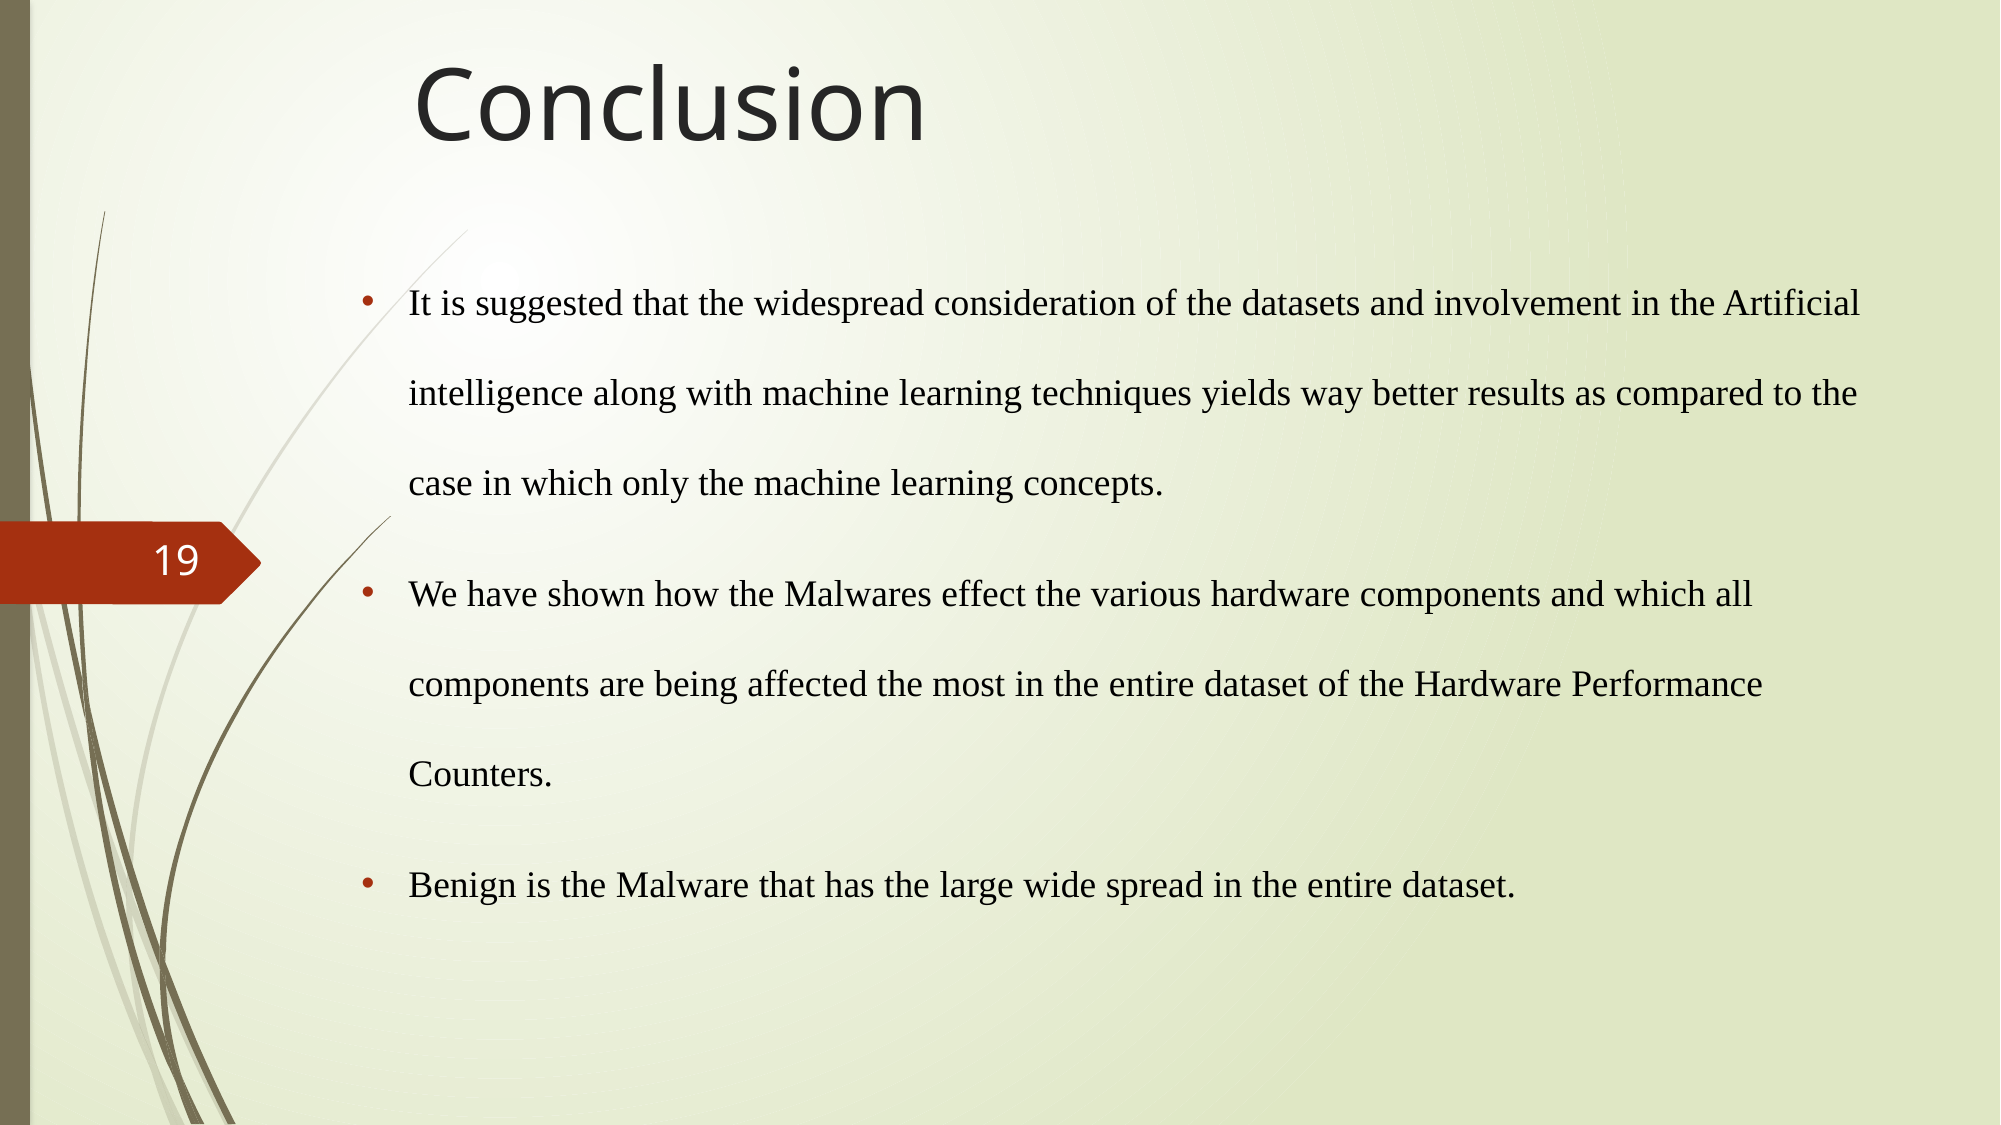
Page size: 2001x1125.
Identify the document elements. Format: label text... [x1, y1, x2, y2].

title Conclusion [397, 18, 1861, 182]
slide_number 19 [87, 532, 216, 592]
list It is suggested that the widespread consideration of the datasets and involvement in the Artificial intelligence along with machine learning techniques yields way better results as compared to the case in which only the machine learning concepts. We have shown how the Malwares effect the various hardware components and which all components are being affected the most in the entire dataset of the Hardware Performance Counters. Benign is the Malware that has the large wide spread in the entire dataset. [346, 182, 1912, 1067]
